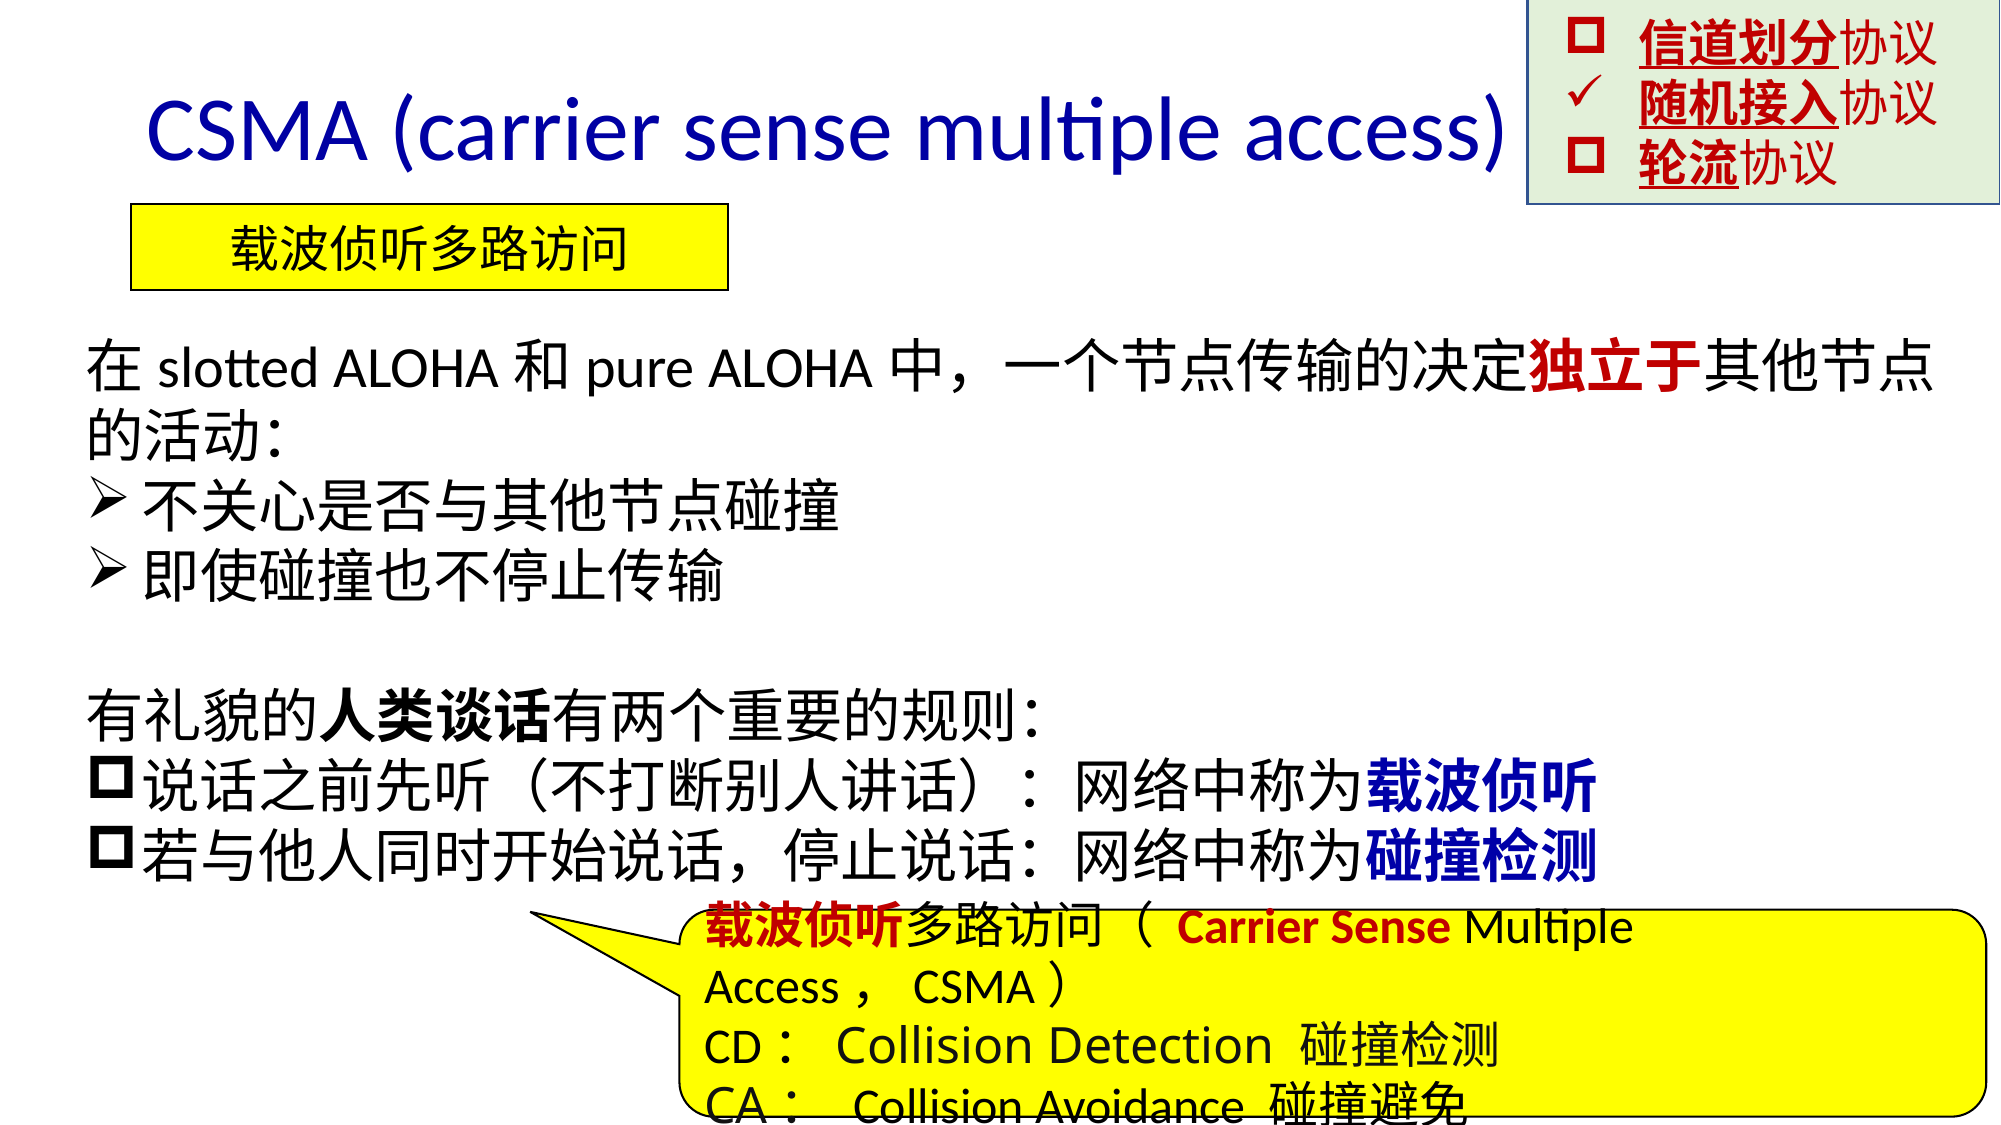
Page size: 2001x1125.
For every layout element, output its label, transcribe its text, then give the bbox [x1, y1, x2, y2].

title CSMA (carrier sense multiple access) [131, 57, 1526, 205]
text_box 载波侦听多路访问 [130, 203, 729, 291]
text_box 载波侦听多路访问（ Carrier Sense Multiple Access，CSMA） CD：Collision Detection 碰撞检测 CA： Collision Avoidance 碰撞避免 [529, 908, 1988, 1118]
text_box 在slotted ALOHA和pure ALOHA中，一个节点传输的决定独立于其他节点的活动： 不关心是否与其他节点碰撞 即使碰撞也不停止传输 有礼貌的人类谈话有两个重要的规则： 说话之前先听（不打断别人讲话）：网络中称为载波侦听 若与他人同时开始说话，停止说话：网络中称为碰撞检测 [70, 322, 1963, 897]
text_box 信道划分协议 随机接入协议 轮流协议 [1526, 0, 2000, 205]
